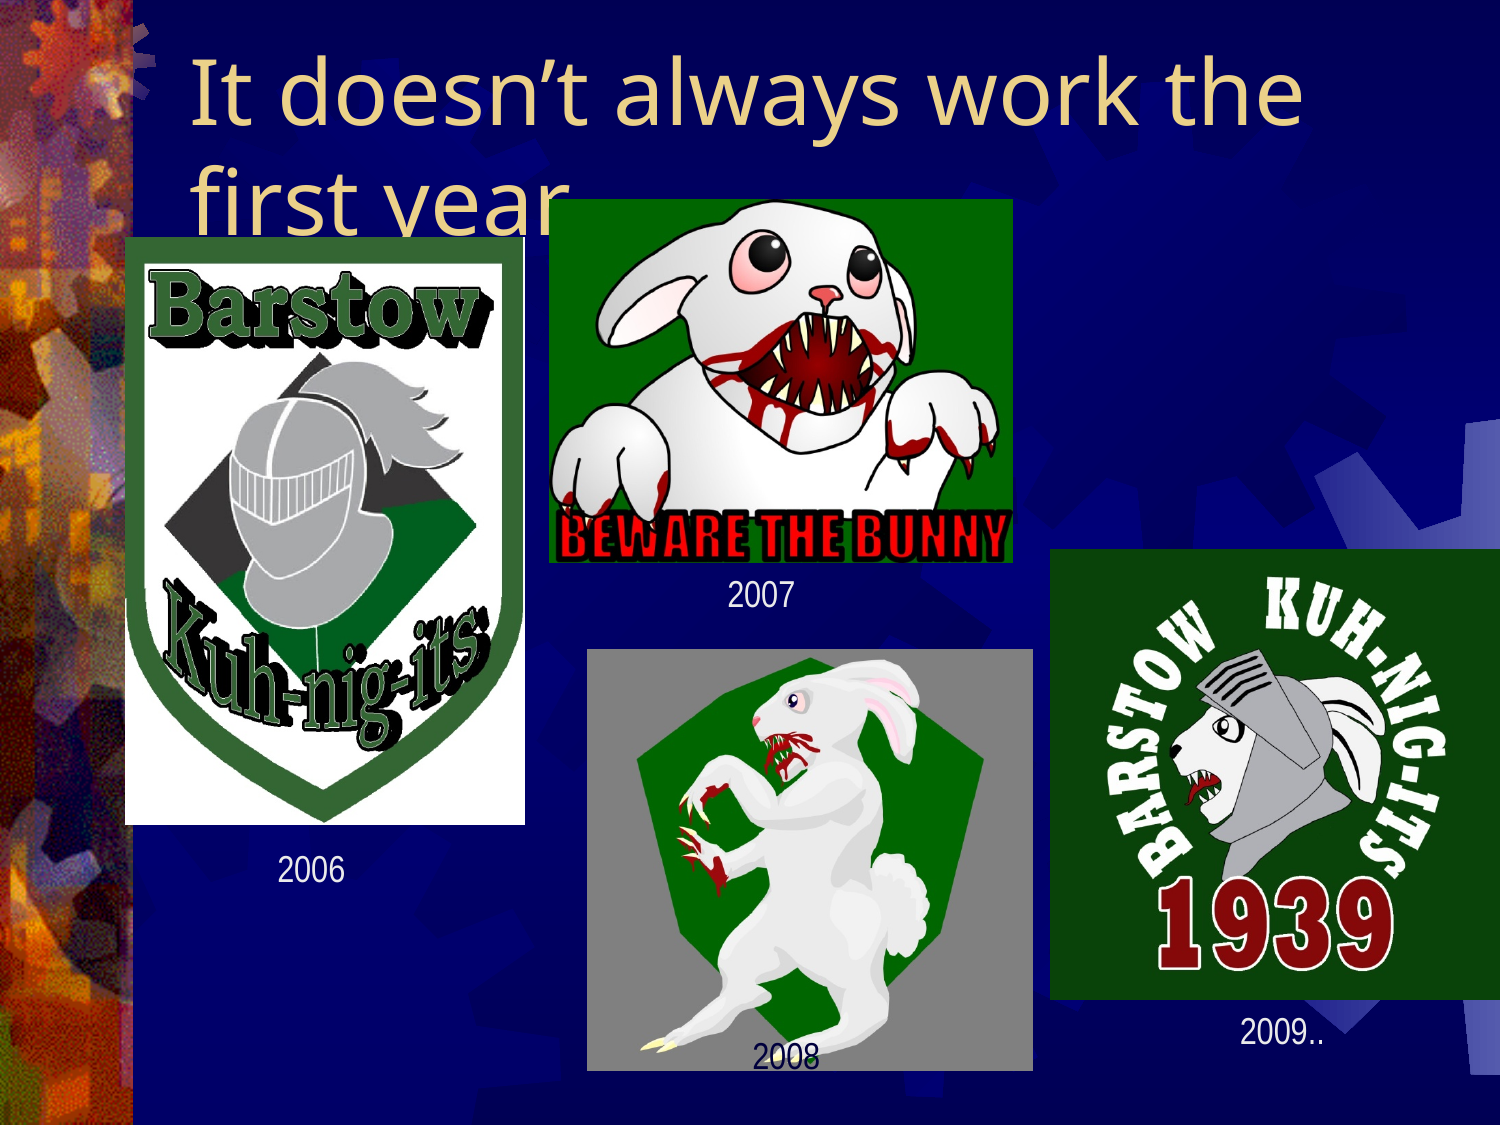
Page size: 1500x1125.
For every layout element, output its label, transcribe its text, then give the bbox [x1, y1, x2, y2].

picture [587, 649, 1034, 1071]
picture [549, 199, 1013, 564]
text_box 2006 [262, 837, 388, 898]
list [124, 237, 526, 826]
text_box 2008 [737, 1080, 863, 1085]
text_box 2009.. [1224, 1009, 1350, 1060]
title It doesn’t always work the first year [174, 49, 1451, 238]
picture [0, 0, 133, 1125]
picture [1049, 549, 1500, 1001]
text_box 2007 [712, 573, 838, 623]
